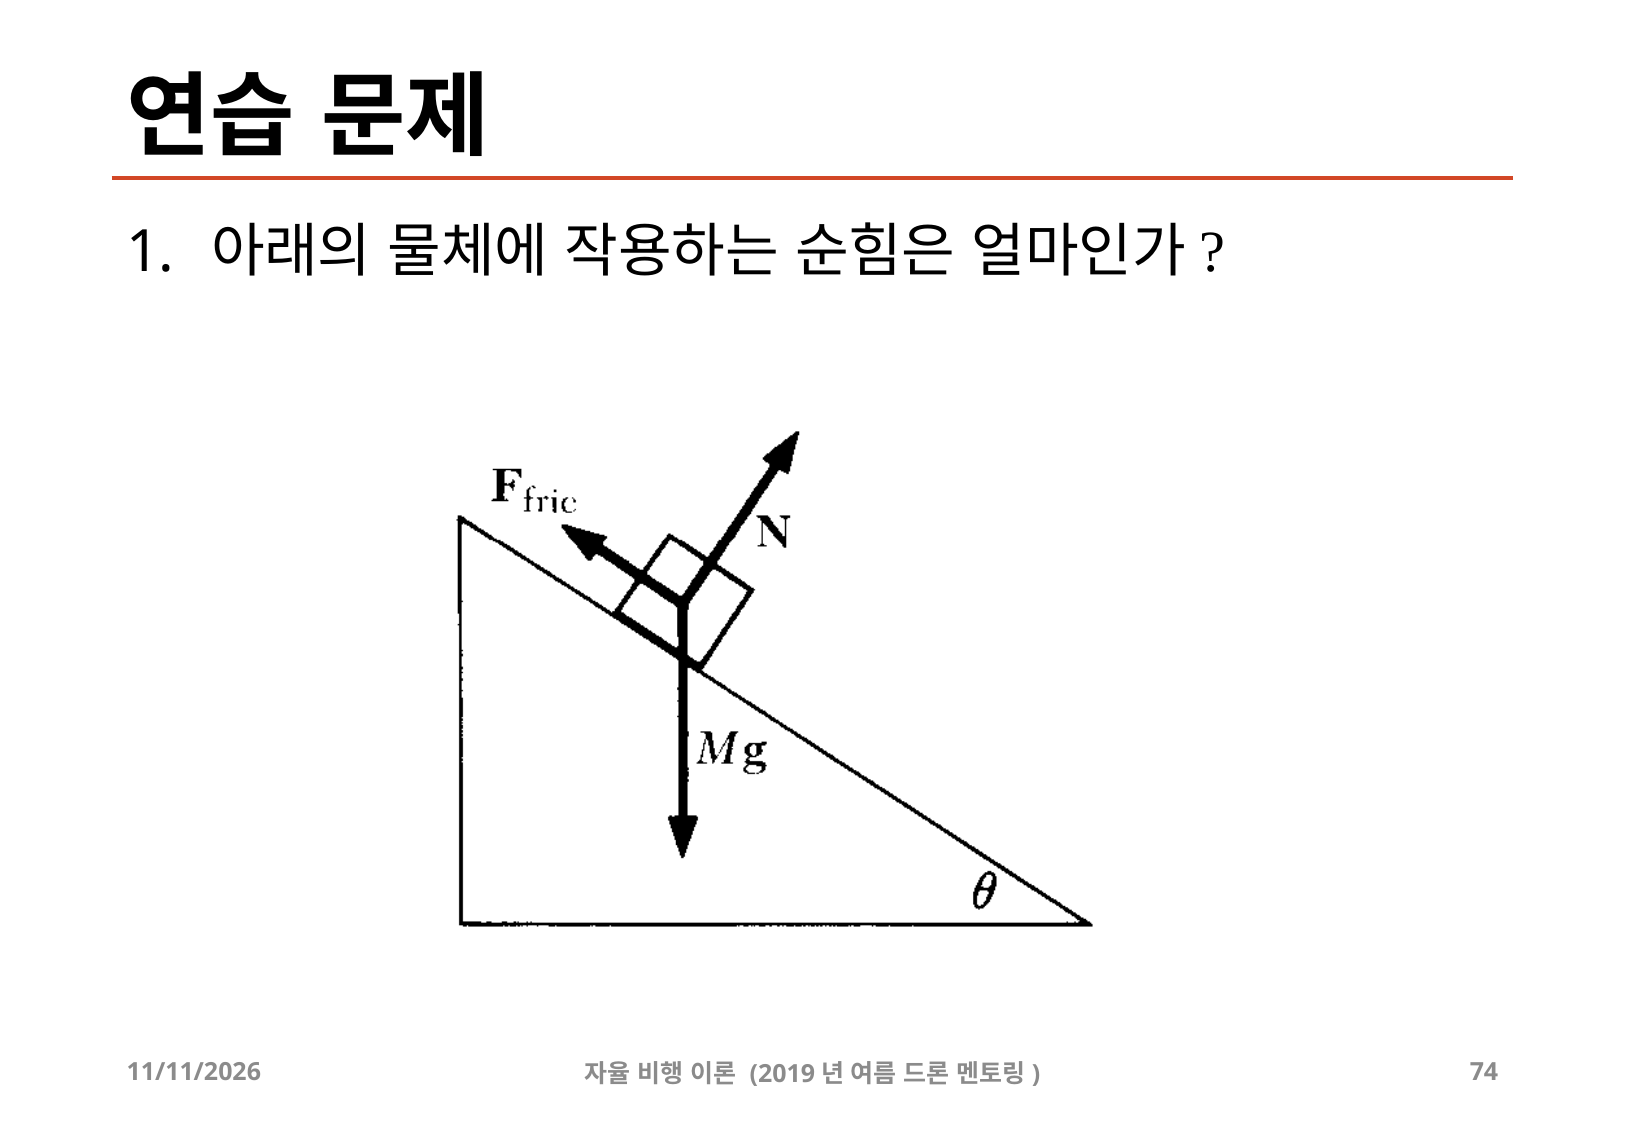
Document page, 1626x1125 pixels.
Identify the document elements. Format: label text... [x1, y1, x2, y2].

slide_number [111, 1042, 303, 1103]
slide_number 74 [1433, 1042, 1514, 1103]
title 연습 문제 [111, 59, 1514, 179]
picture [393, 394, 1106, 949]
list 아래의 물체에 작용하는 순힘은 얼마인가? [111, 205, 1514, 366]
footer 자율 비행 이론 (2019년 여름 드론 멘토링) [538, 1042, 1087, 1103]
